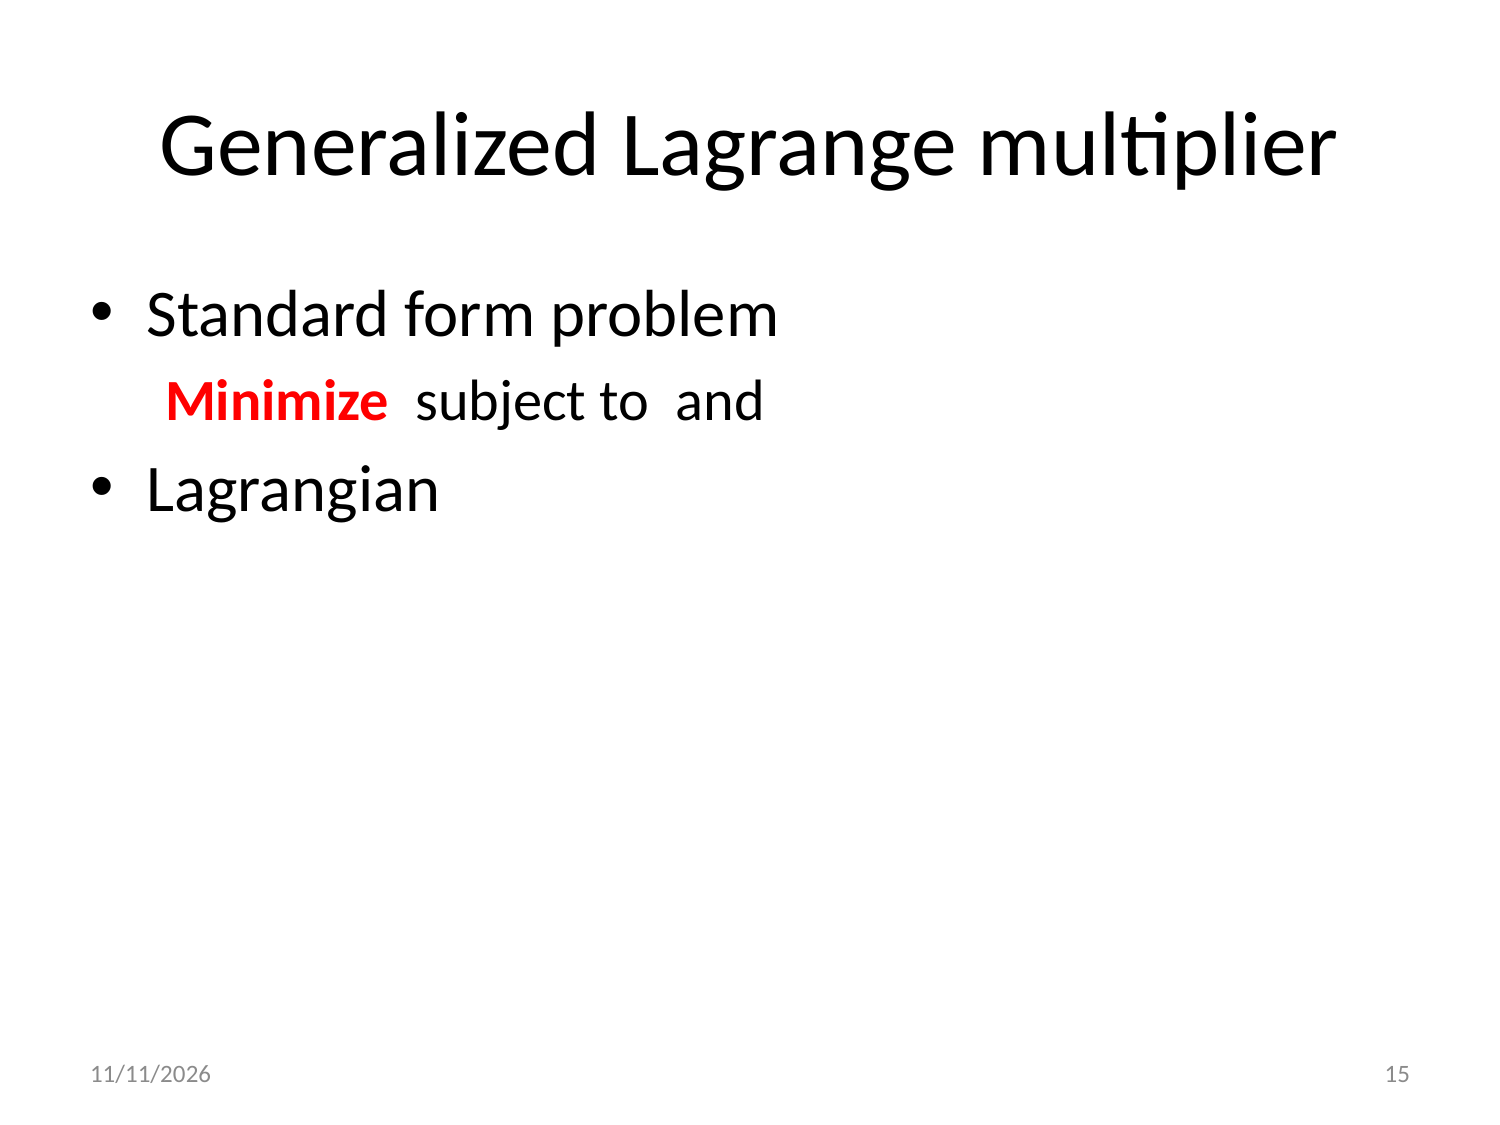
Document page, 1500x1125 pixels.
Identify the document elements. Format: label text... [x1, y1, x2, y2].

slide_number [75, 1042, 425, 1103]
title Generalized Lagrange multiplier [75, 45, 1425, 233]
slide_number 15 [1074, 1042, 1425, 1103]
